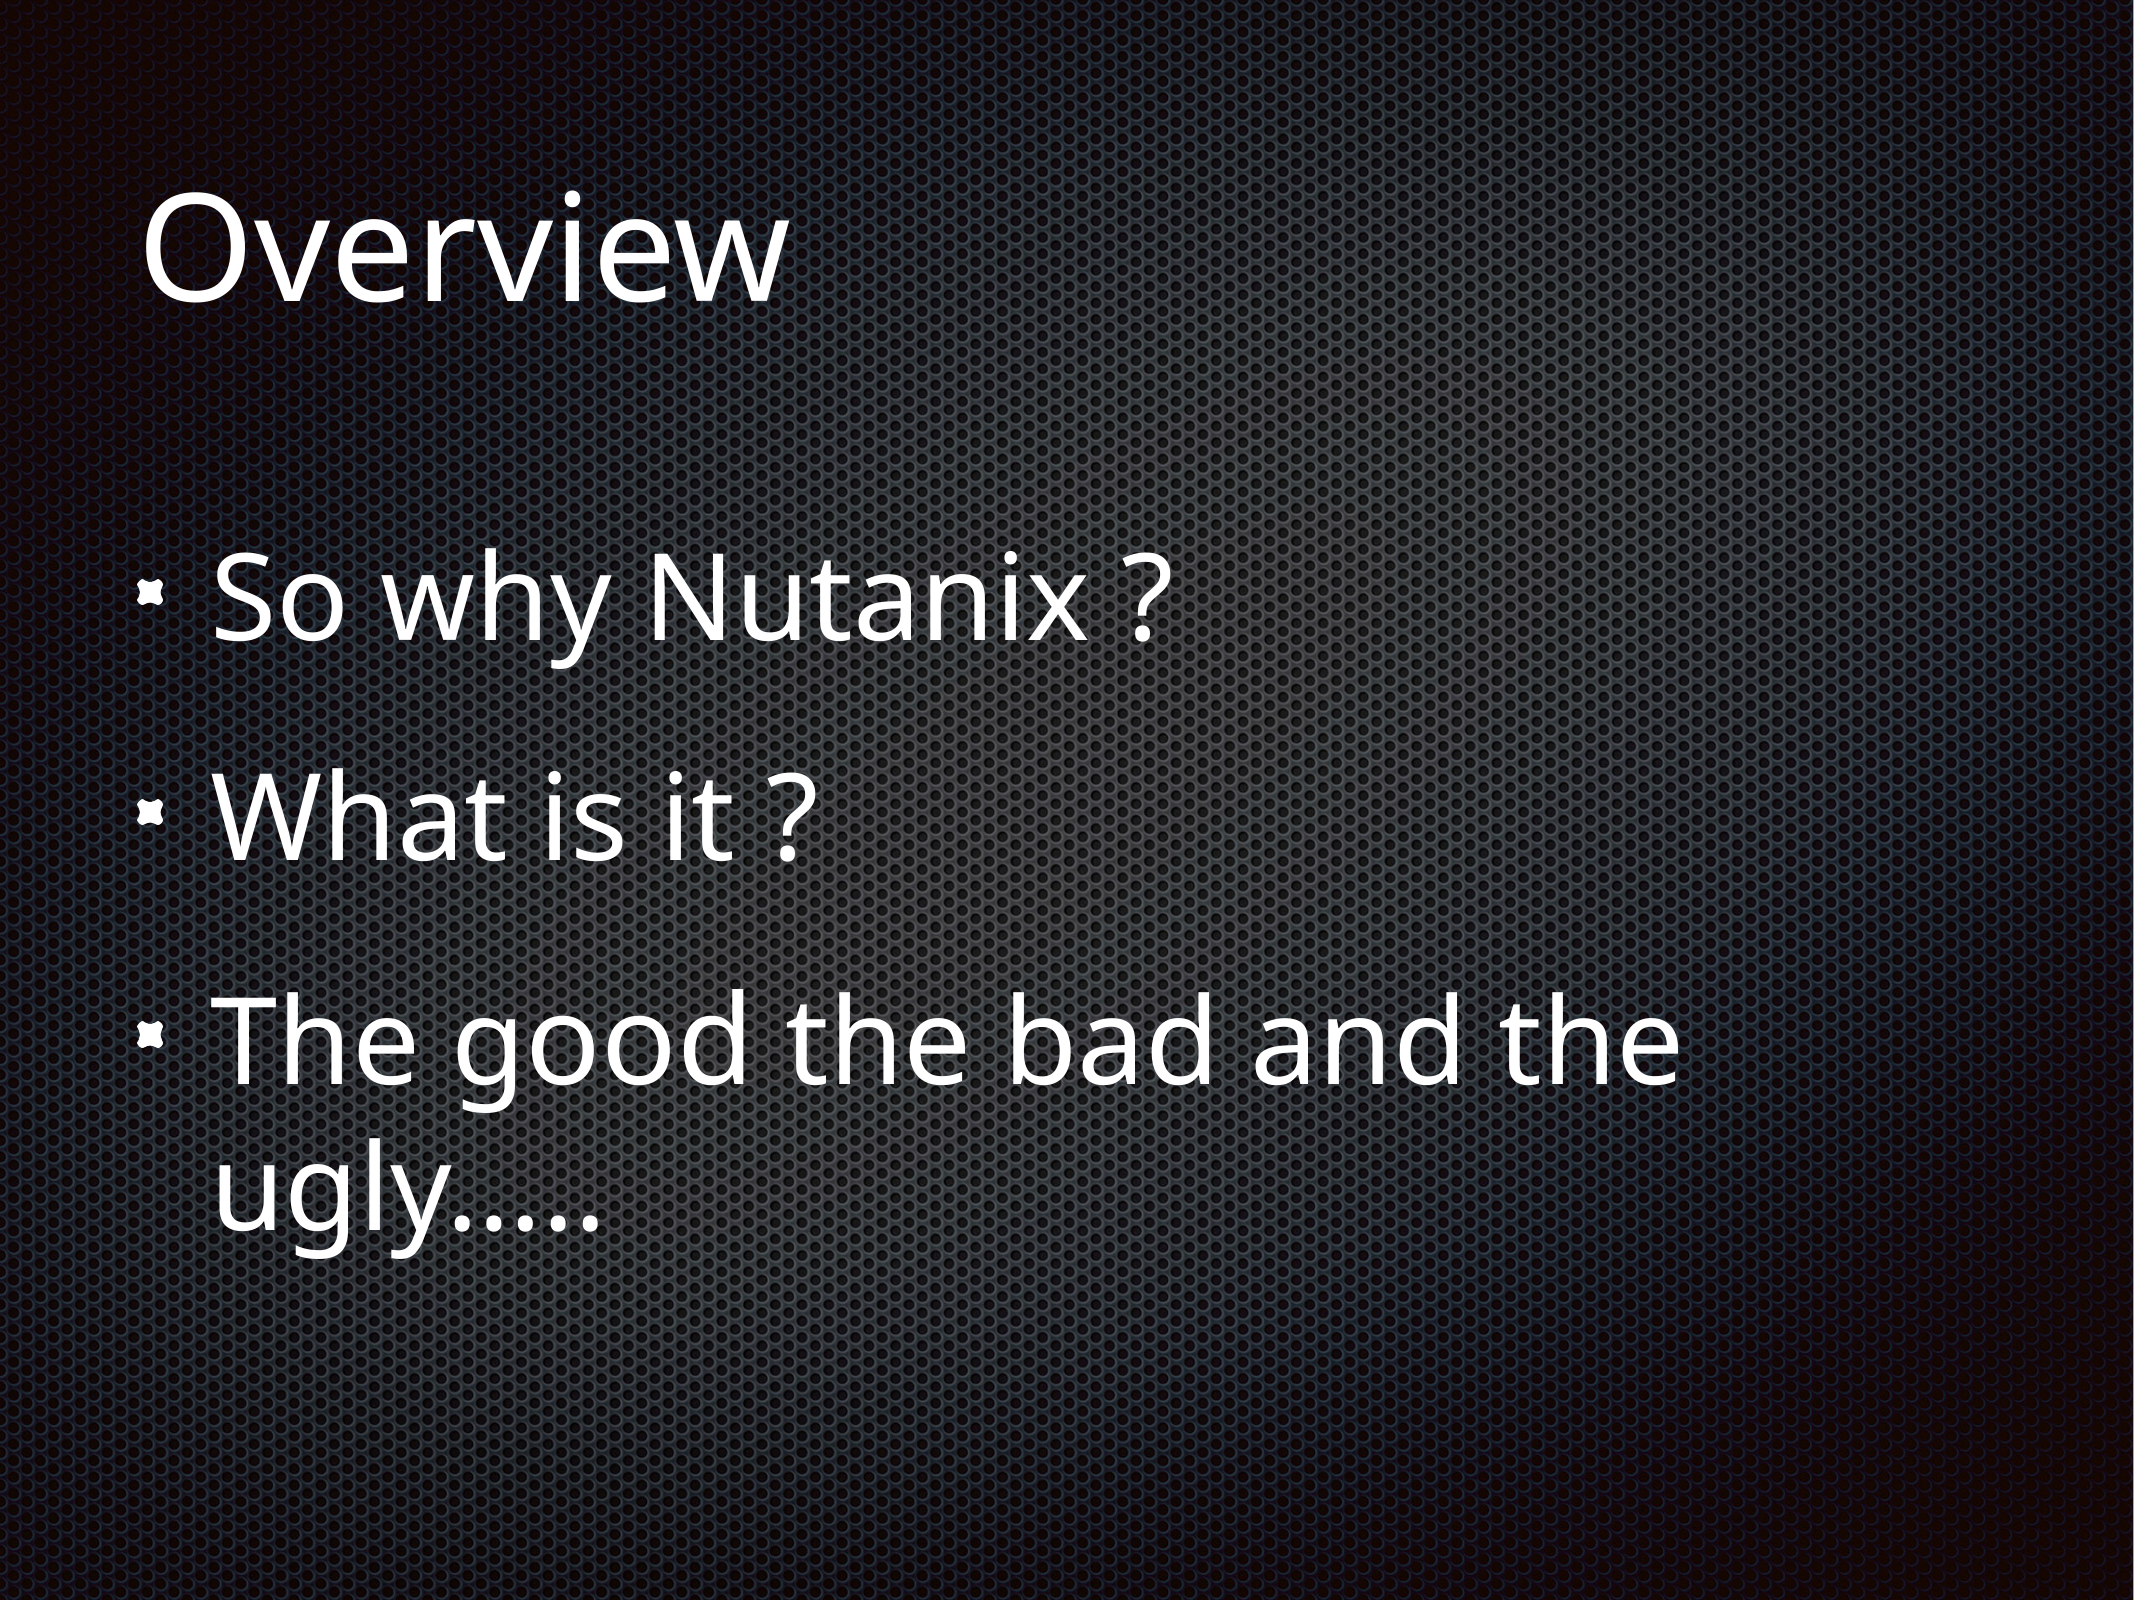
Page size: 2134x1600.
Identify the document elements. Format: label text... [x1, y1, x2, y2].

title Overview [128, 41, 2005, 381]
list So why Nutanix ? What is it ? The good the bad and the ugly….. [128, 381, 2005, 1393]
picture [0, 0, 2134, 1600]
